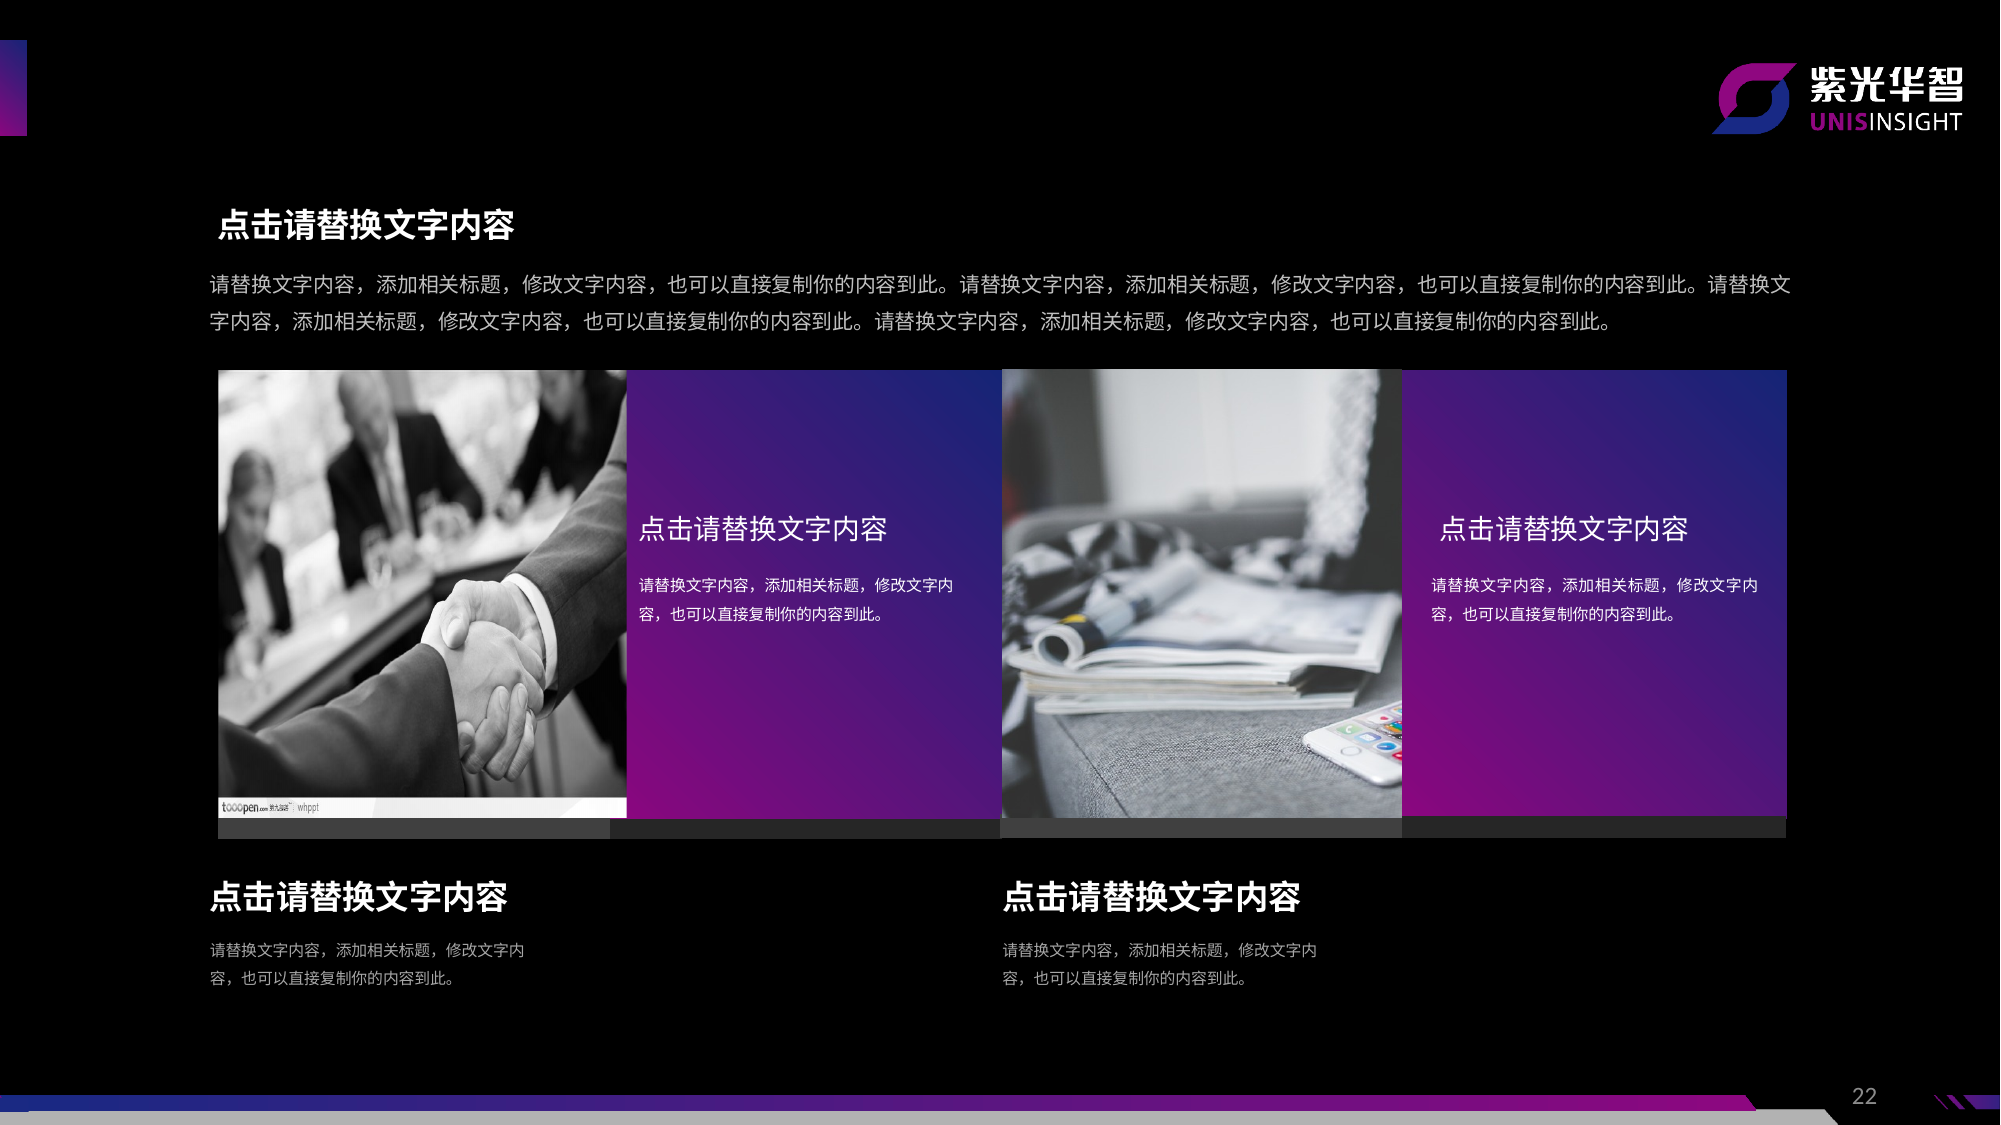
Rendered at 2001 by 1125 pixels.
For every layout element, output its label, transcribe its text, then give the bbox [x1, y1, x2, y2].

text_box 请替换文字内容，添加相关标题，修改文字内容，也可以直接复制你的内容到此。 [209, 930, 537, 988]
text_box [1402, 370, 1787, 816]
text_box [1401, 816, 1787, 839]
picture [1710, 62, 1963, 135]
text_box 请替换文字内容，添加相关标题，修改文字内容，也可以直接复制你的内容到此。请替换文字内容，添加相关标题，修改文字内容，也可以直接复制你的内容到此。请替换文字内容，添加相关标题，修改文字内容，也可以直接复制你的内容到此。请替换文字内容，添加相关标题，修改文字内容，也可以直接复制你的内容到此。 [209, 258, 1791, 334]
text_box 请替换文字内容，添加相关标题，修改文字内容，也可以直接复制你的内容到此。 [638, 566, 966, 624]
text_box [217, 369, 628, 819]
picture [0, 1095, 2000, 1125]
text_box [218, 819, 611, 839]
text_box 点击请替换文字内容 [638, 511, 906, 545]
text_box 请替换文字内容，添加相关标题，修改文字内容，也可以直接复制你的内容到此。 [1002, 930, 1330, 988]
text_box [628, 370, 1002, 819]
text_box 请替换文字内容，添加相关标题，修改文字内容，也可以直接复制你的内容到此。 [1431, 566, 1759, 624]
text_box 点击请替换文字内容 [1430, 511, 1699, 545]
text_box 点击请替换文字内容 [209, 876, 545, 917]
text_box 点击请替换文字内容 [1002, 876, 1338, 917]
picture [1002, 369, 1402, 818]
text_box 点击请替换文字内容 [209, 204, 524, 245]
text_box [611, 819, 999, 839]
text_box [999, 813, 1401, 839]
